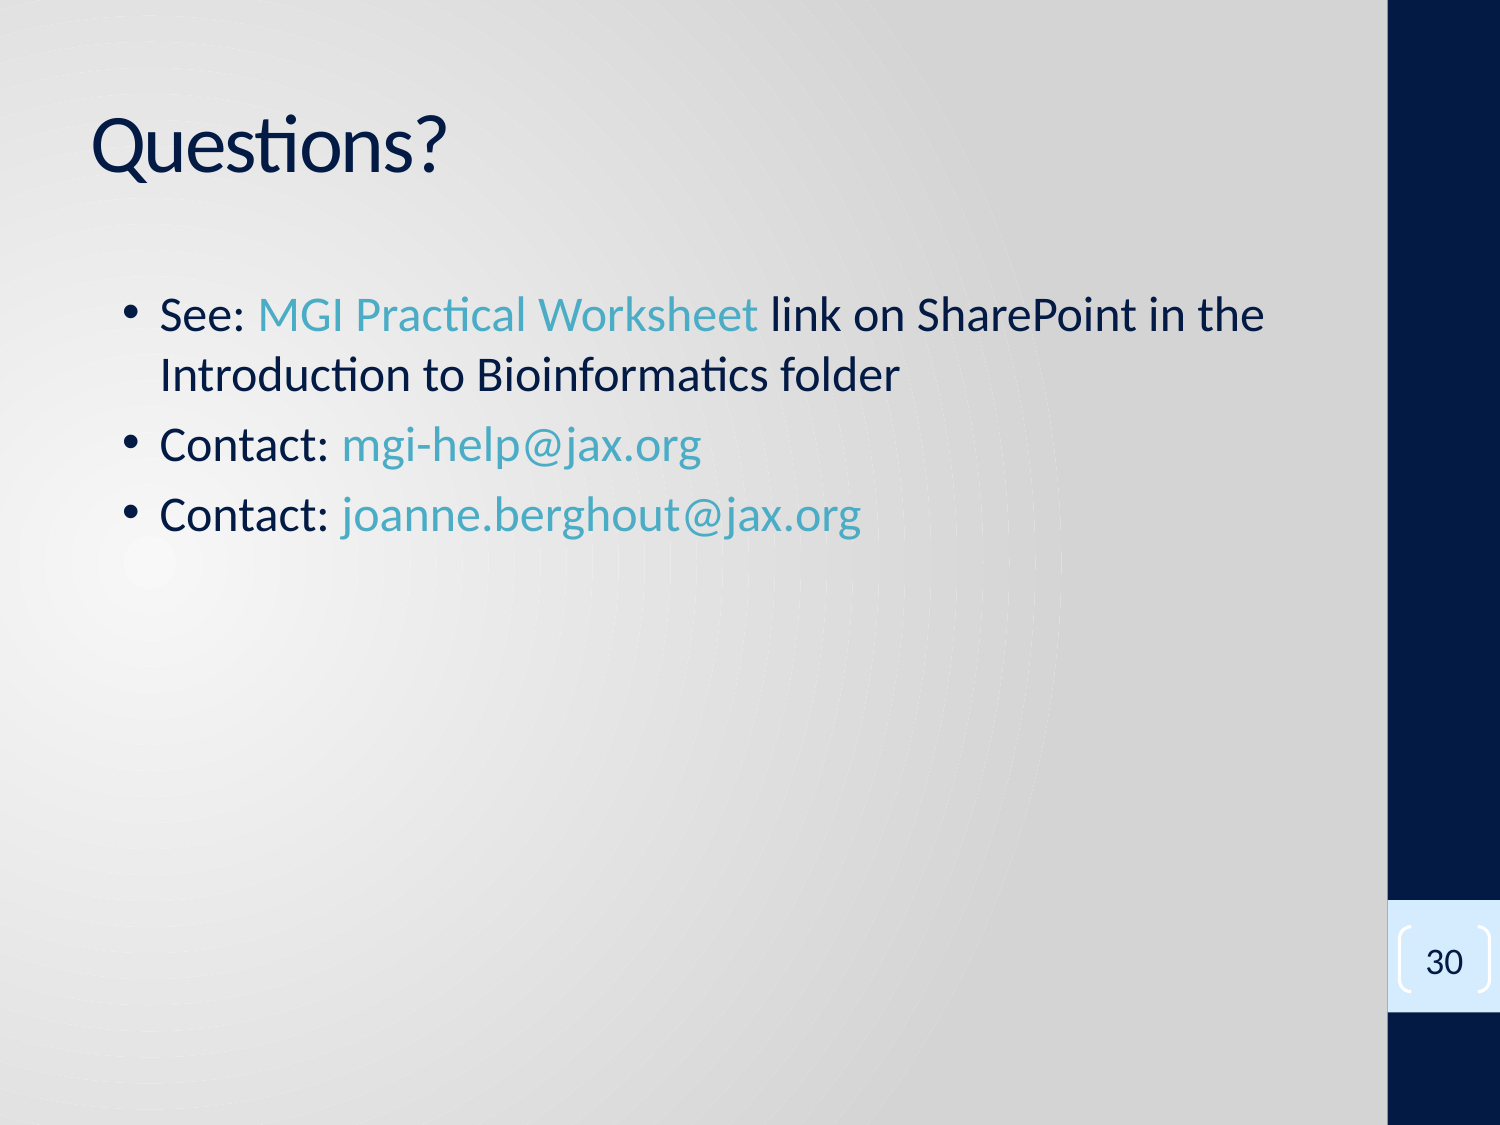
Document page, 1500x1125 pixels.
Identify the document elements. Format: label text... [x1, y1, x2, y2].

slide_number 30 [1397, 925, 1492, 994]
list See: MGI Practical Worksheet link on SharePoint in the Introduction to Bioinformatics folder Contact: mgi-help@jax.org Contact: joanne.berghout@jax.org [88, 273, 1339, 975]
title Questions? [75, 45, 1325, 233]
